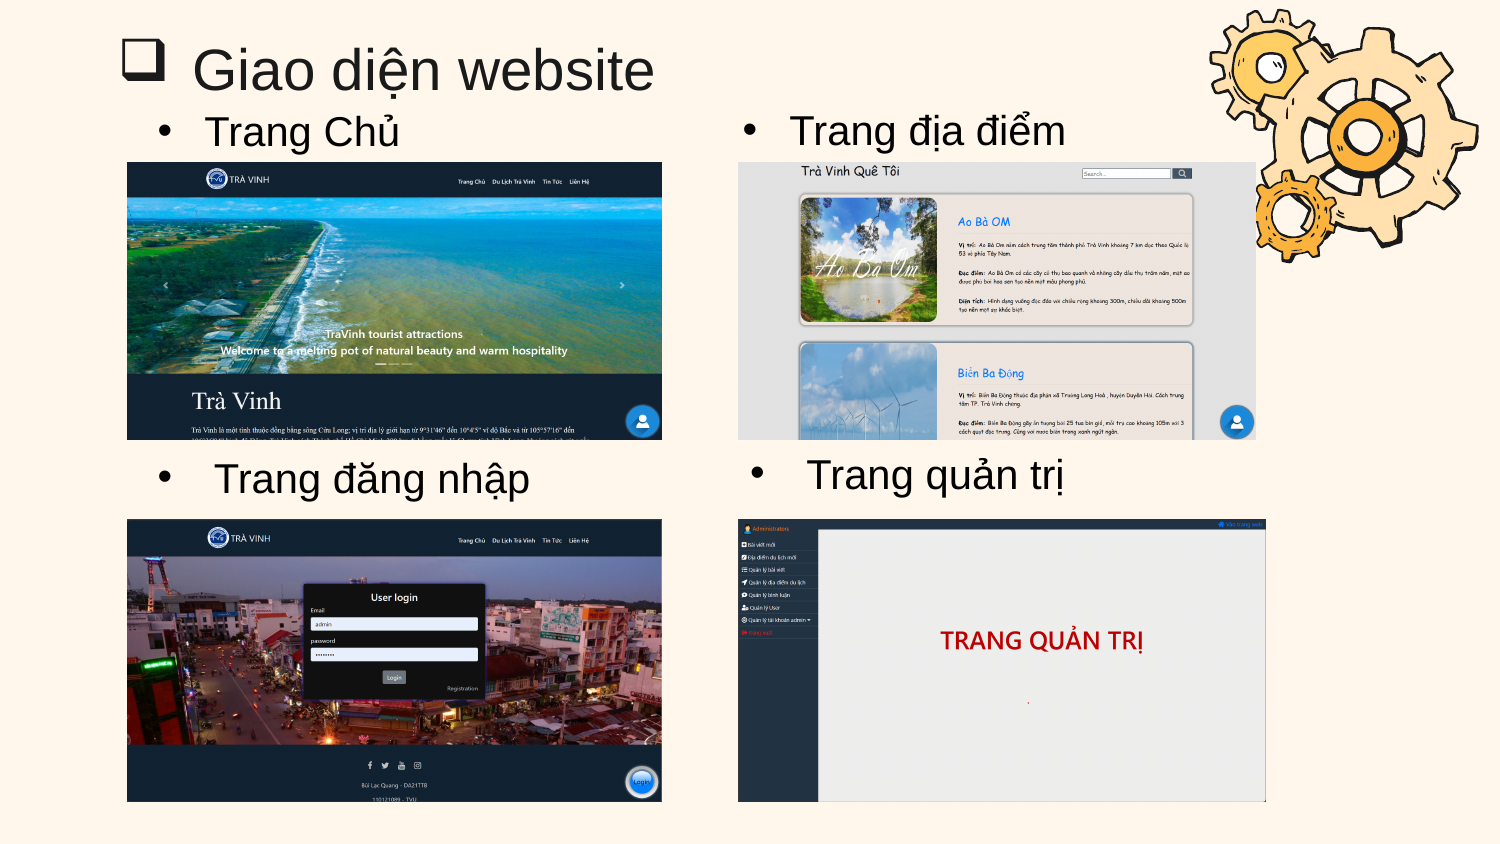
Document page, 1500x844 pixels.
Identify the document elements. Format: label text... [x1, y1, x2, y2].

text_box Trang quản trị [735, 446, 1158, 505]
text_box Trang đăng nhập [142, 448, 580, 509]
picture [737, 519, 1266, 803]
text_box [1207, 7, 1475, 264]
text_box Trang địa điểm [727, 96, 1194, 162]
picture [296, 204, 307, 211]
picture [126, 519, 662, 803]
picture [737, 161, 1256, 441]
picture [126, 222, 662, 441]
picture [629, 285, 639, 289]
title Giao diện website [102, 20, 1202, 115]
text_box Trang Chủ [142, 97, 559, 161]
picture [126, 162, 662, 221]
